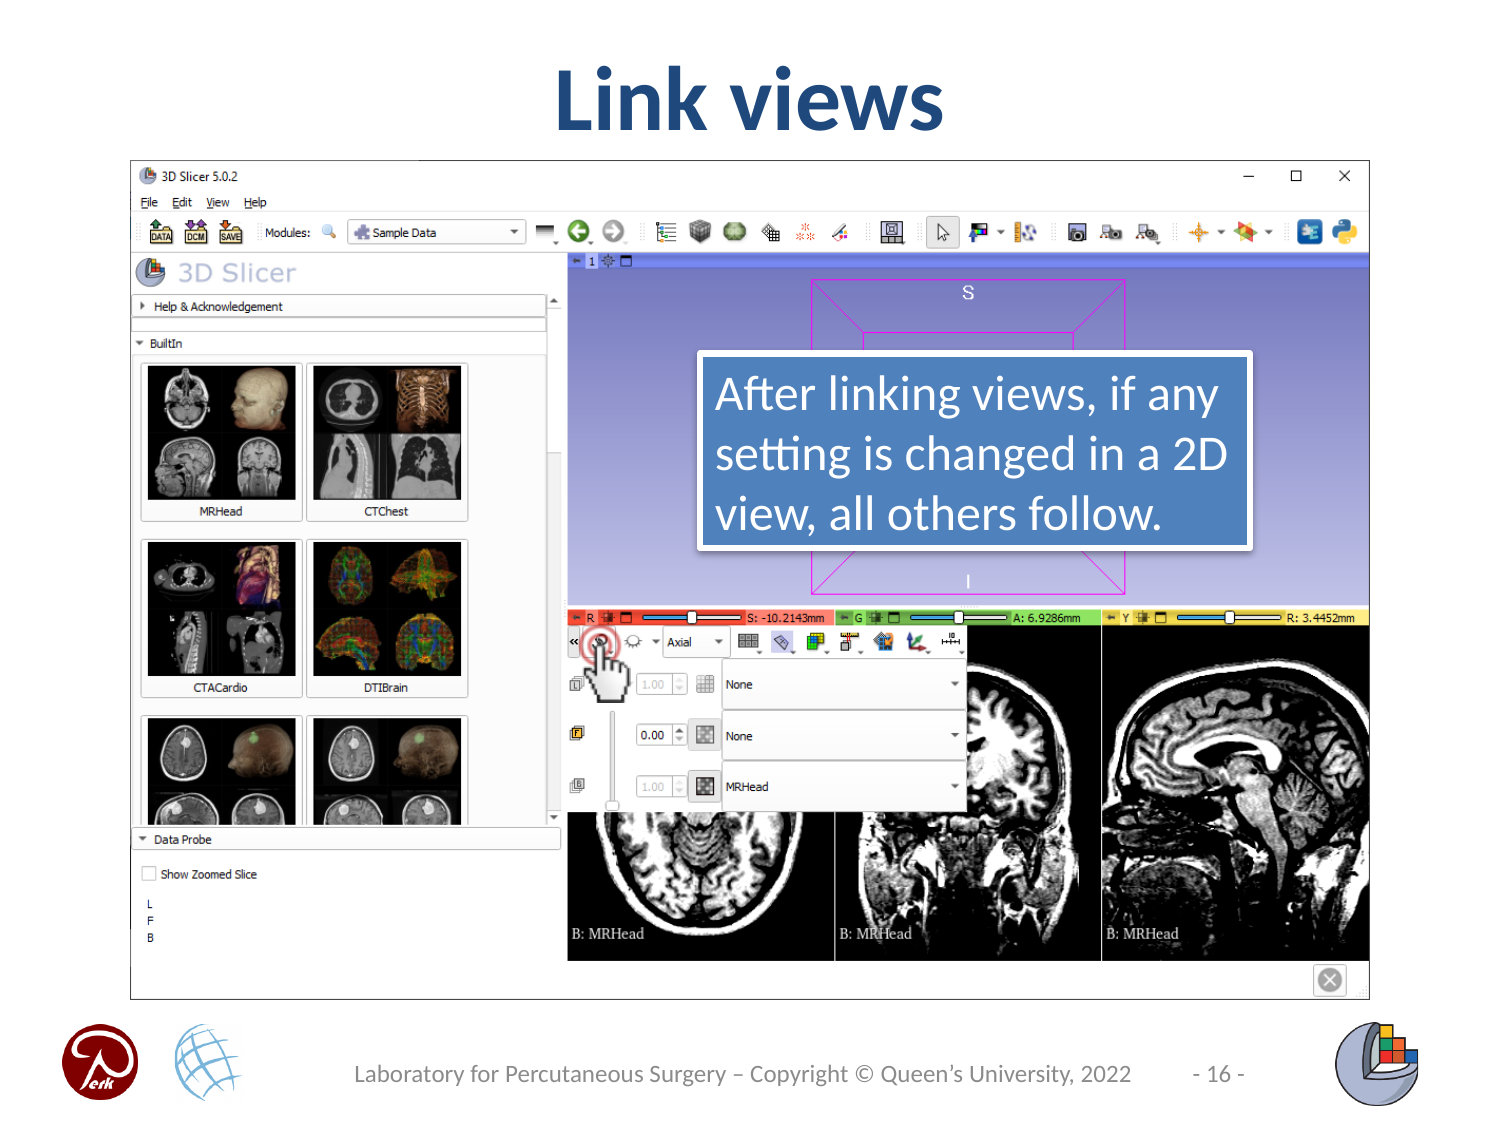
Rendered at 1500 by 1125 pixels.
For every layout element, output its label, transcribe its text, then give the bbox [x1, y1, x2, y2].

picture [62, 1024, 138, 1100]
picture [174, 1024, 245, 1101]
picture [1335, 1022, 1419, 1106]
footer Laboratory for Percutaneous Surgery – Copyright © Queen’s University, 2022 [312, 1042, 1175, 1103]
title Link views [74, 0, 1426, 188]
picture [129, 160, 1370, 1001]
slide_number - 16 - [1175, 1042, 1263, 1103]
